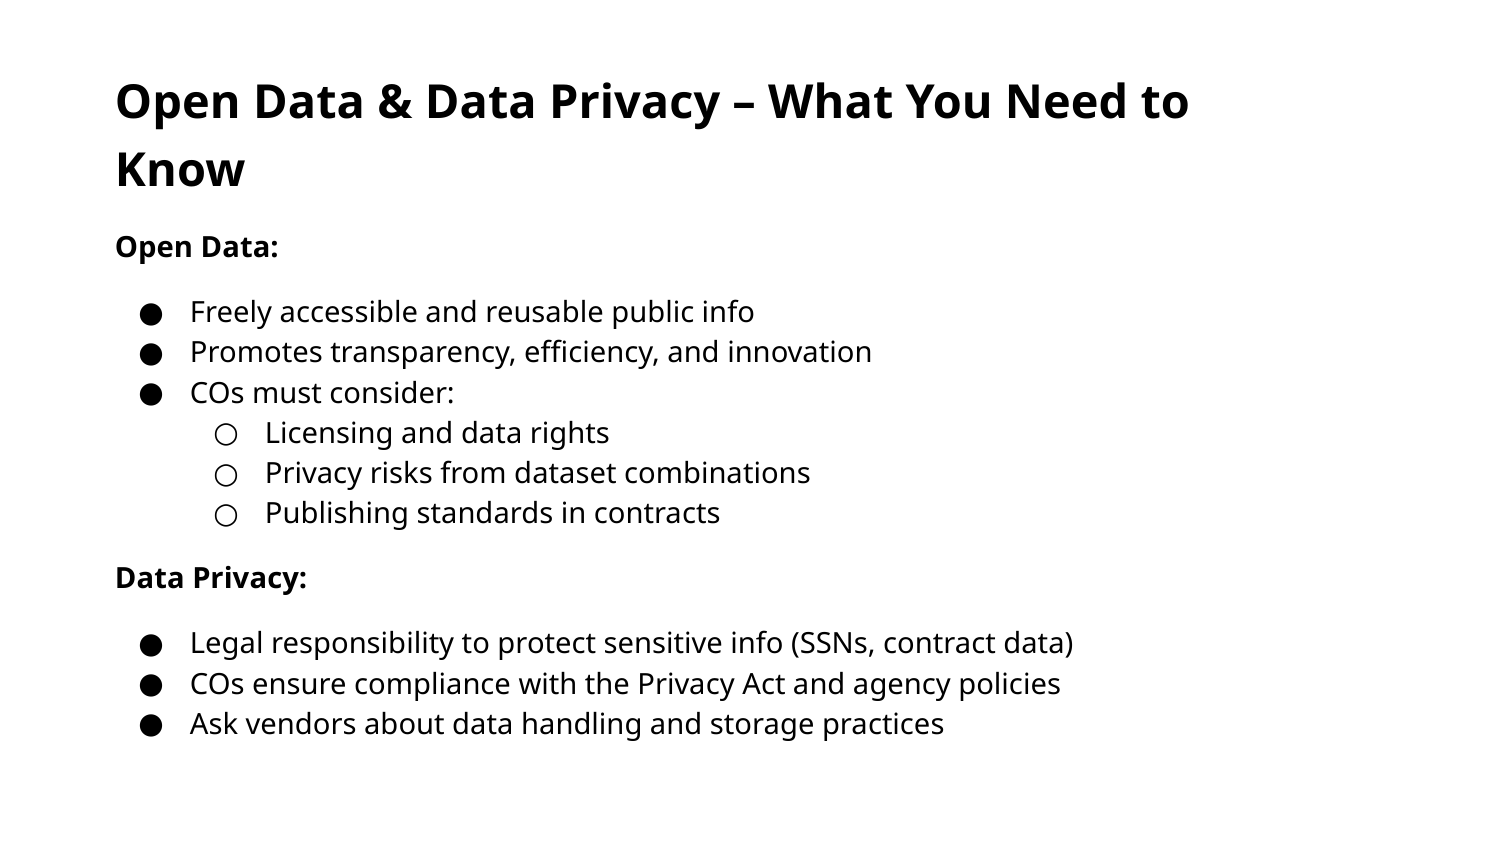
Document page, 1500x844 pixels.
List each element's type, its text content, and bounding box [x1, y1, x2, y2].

text_box [99, 157, 655, 213]
text_box Open Data: Freely accessible and reusable public info Promotes transparency, efficiency, and innovation COs must consider: Licensing and data rights Privacy risks from dataset combinations Publishing standards in contracts Data Privacy: Legal responsibility to protect sensitive info (SSNs, contract data) COs ensure compliance with the Privacy Act and agency policies Ask vendors about data handling and storage practices [99, 230, 1353, 797]
title Open Data & Data Privacy – What You Need to Know [99, 99, 1325, 157]
